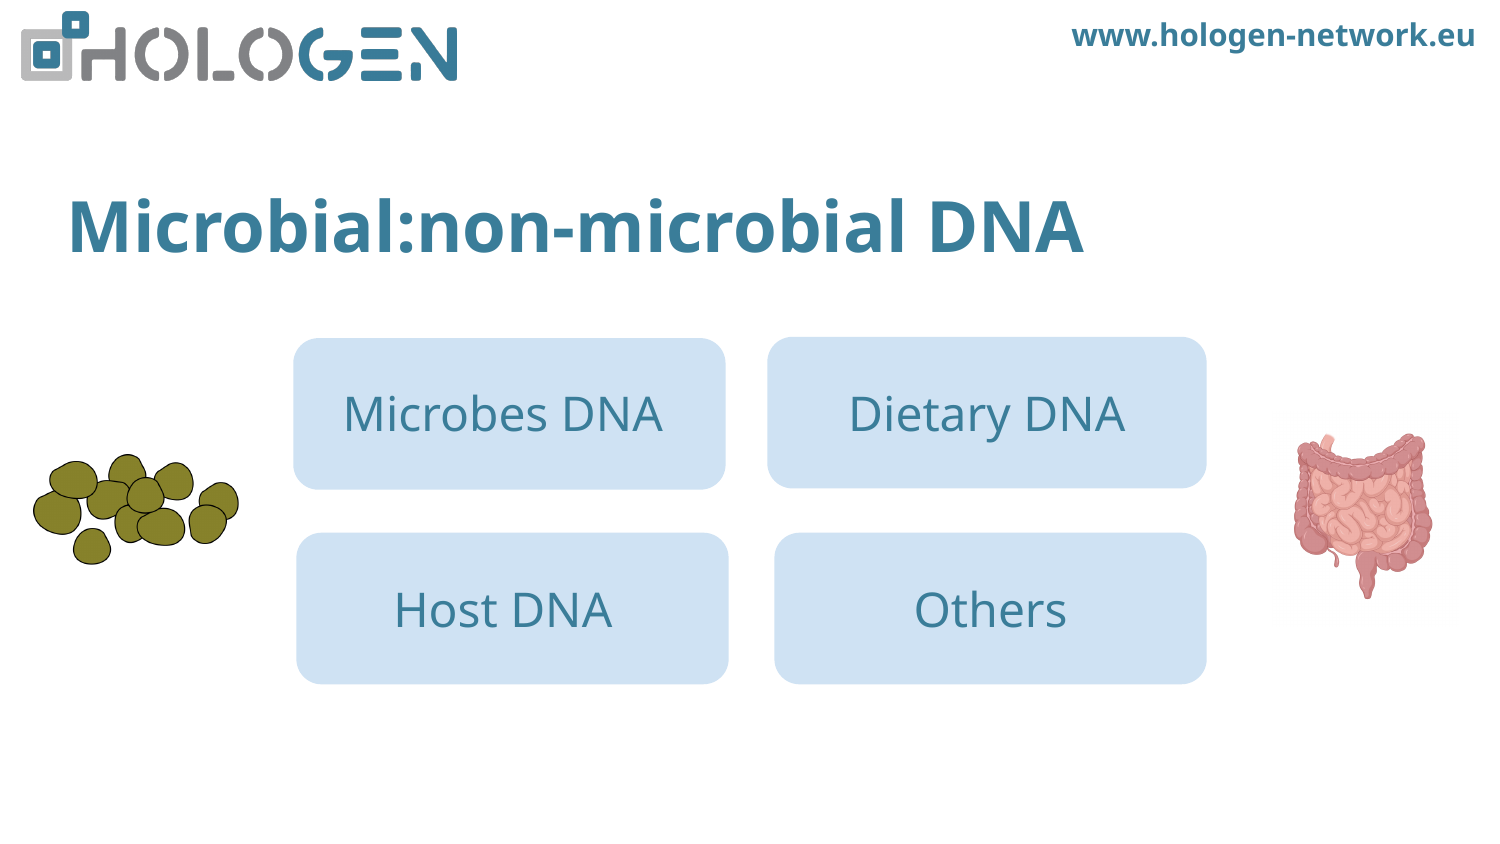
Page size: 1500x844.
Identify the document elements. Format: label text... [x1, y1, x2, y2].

text_box Microbial:non-microbial DNA [51, 166, 1233, 282]
picture [21, 11, 457, 82]
text_box www.hologen-network.eu [871, 0, 1500, 68]
text_box Others [808, 564, 1173, 652]
picture [1271, 410, 1459, 627]
picture [32, 454, 239, 565]
text_box [767, 336, 1207, 489]
text_box [293, 338, 726, 490]
text_box [774, 532, 1207, 685]
text_box [296, 532, 729, 685]
text_box Dietary DNA [804, 368, 1170, 456]
text_box Microbes DNA [320, 368, 686, 456]
text_box Host DNA [320, 564, 686, 652]
